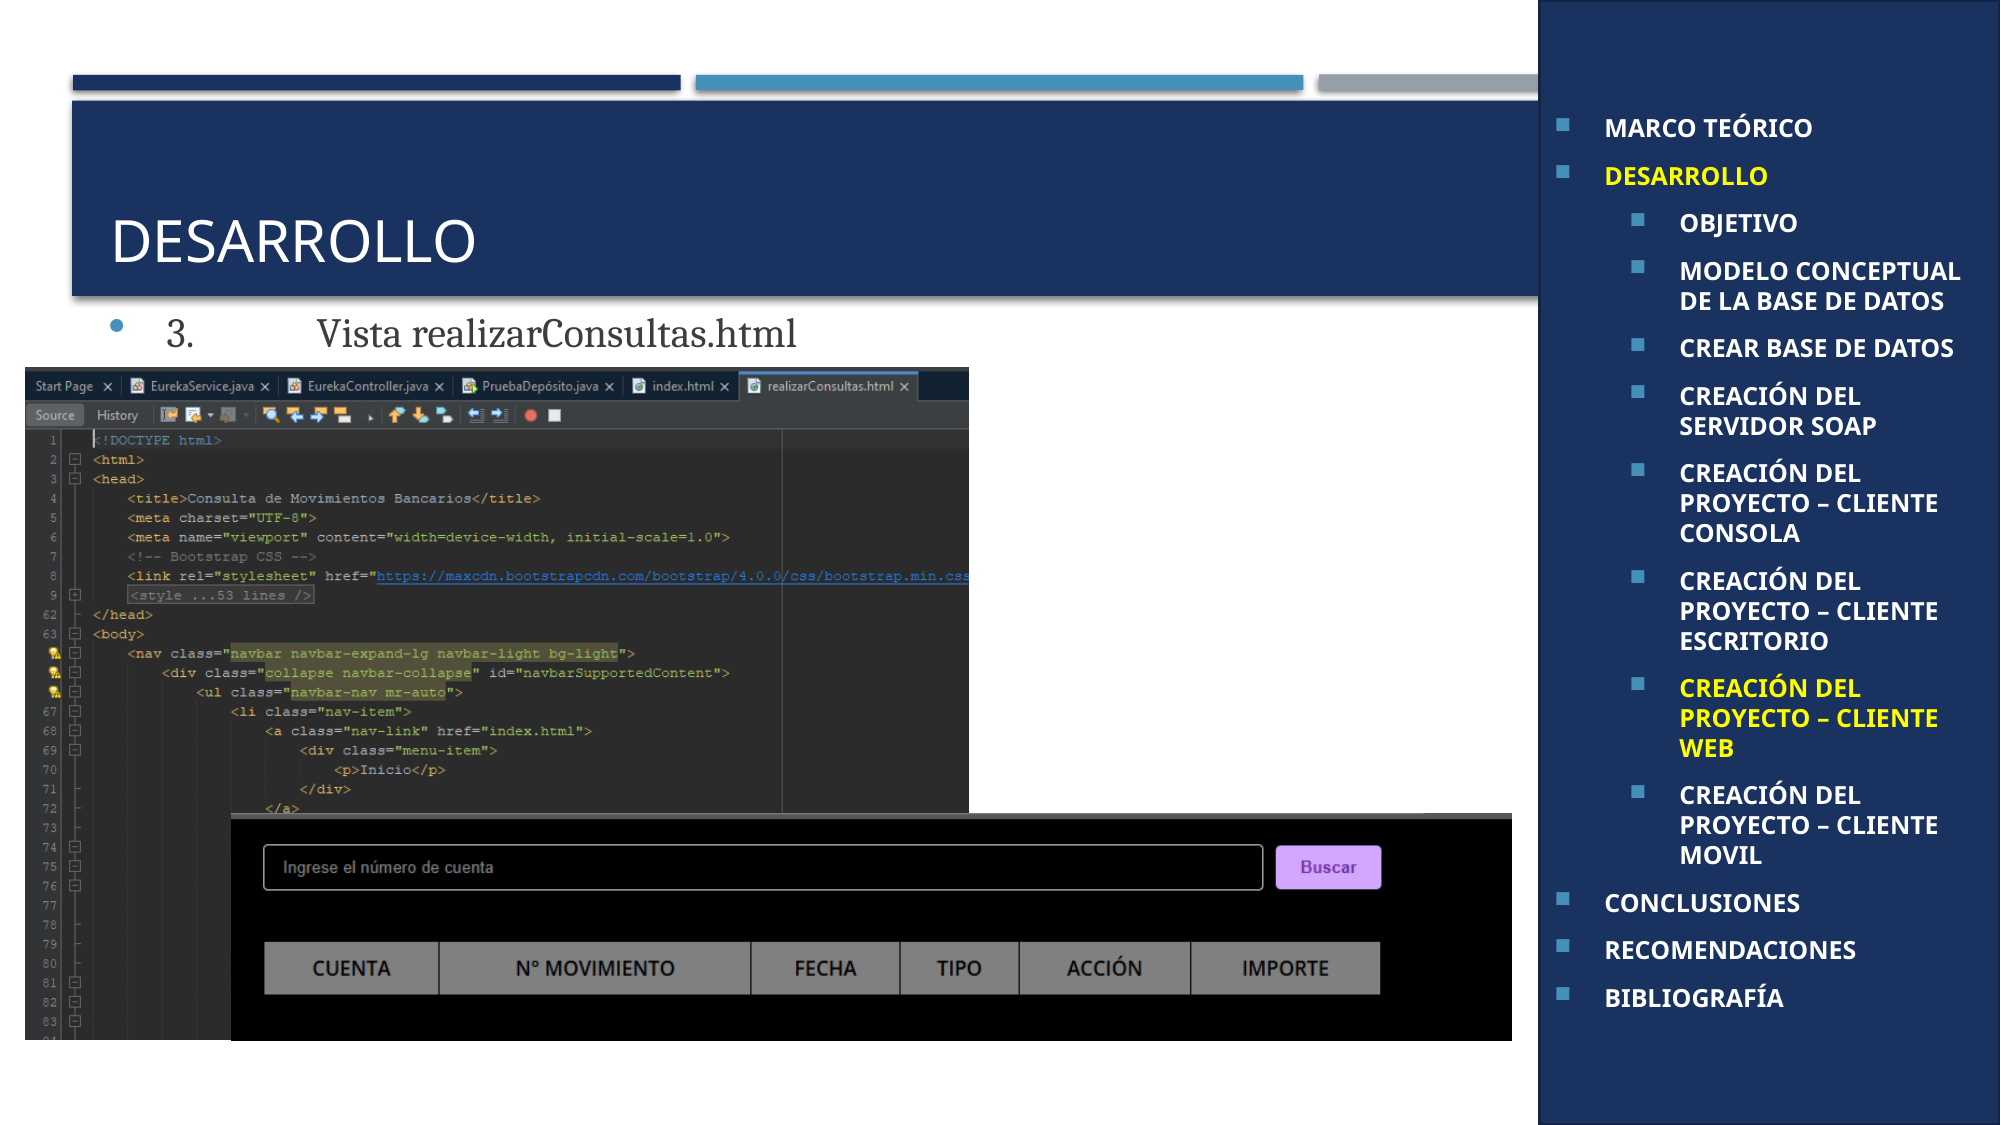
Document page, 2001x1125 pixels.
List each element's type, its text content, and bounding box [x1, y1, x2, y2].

list 3. Vista realizarConsultas.html [95, 252, 999, 405]
text_box MARCO TEÓRICO DESARROLLO OBJETIVO MODELO CONCEPTUAL DE LA BASE DE DATOS CREAR BASE DE DATOS CREACIÓN DEL SERVIDOR SOAP CREACIÓN DEL PROYECTO – CLIENTE CONSOLA CREACIÓN DEL PROYECTO – CLIENTE ESCRITORIO CREACIÓN DEL PROYECTO – CLIENTE WEB CREACIÓN DEL PROYECTO – CLIENTE MOVIL CONCLUSIONES RECOMENDACIONES BIBLIOGRAFÍA [1538, 0, 2000, 1125]
title DESARROLLO [95, 115, 1538, 282]
picture [25, 366, 1512, 1041]
